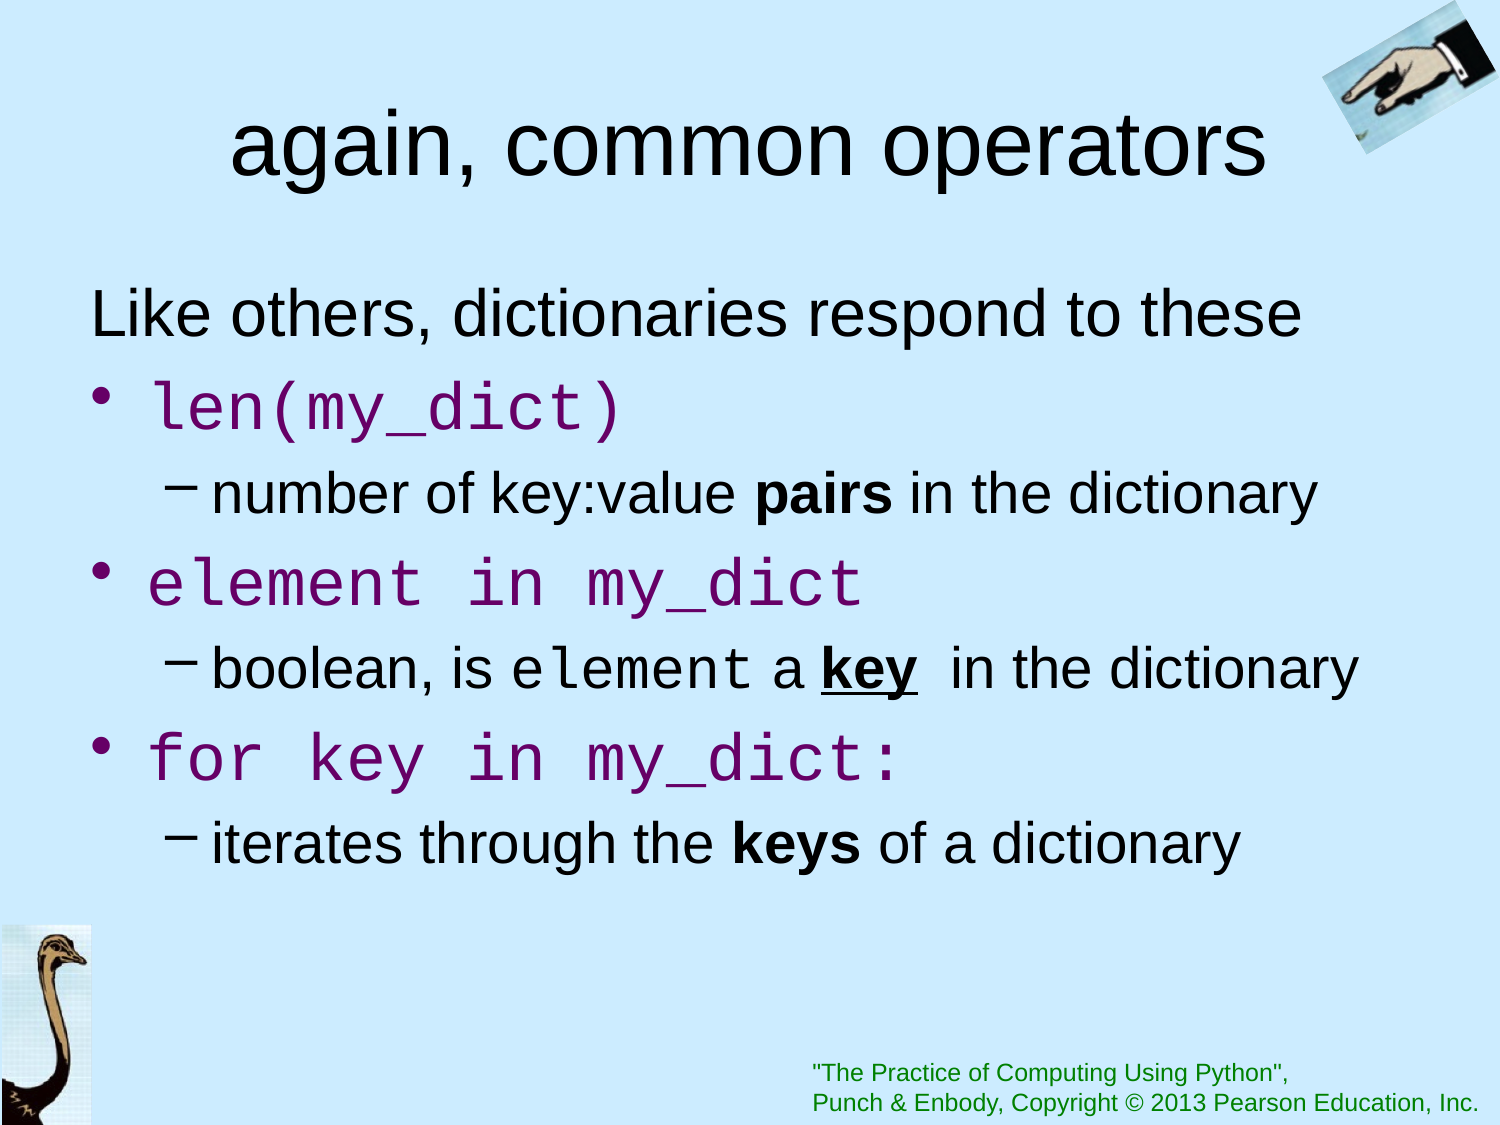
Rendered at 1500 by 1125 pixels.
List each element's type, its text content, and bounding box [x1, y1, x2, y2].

title again, common operators [75, 45, 1425, 233]
picture [1378, 0, 1499, 120]
picture [2, 924, 92, 1125]
list Like others, dictionaries respond to these len(my_dict) number of key:value pairs in the dictionary element in my_dict boolean, is element a key in the dictionary for key in my_dict: iterates through the keys of a dictionary [75, 262, 1425, 1005]
